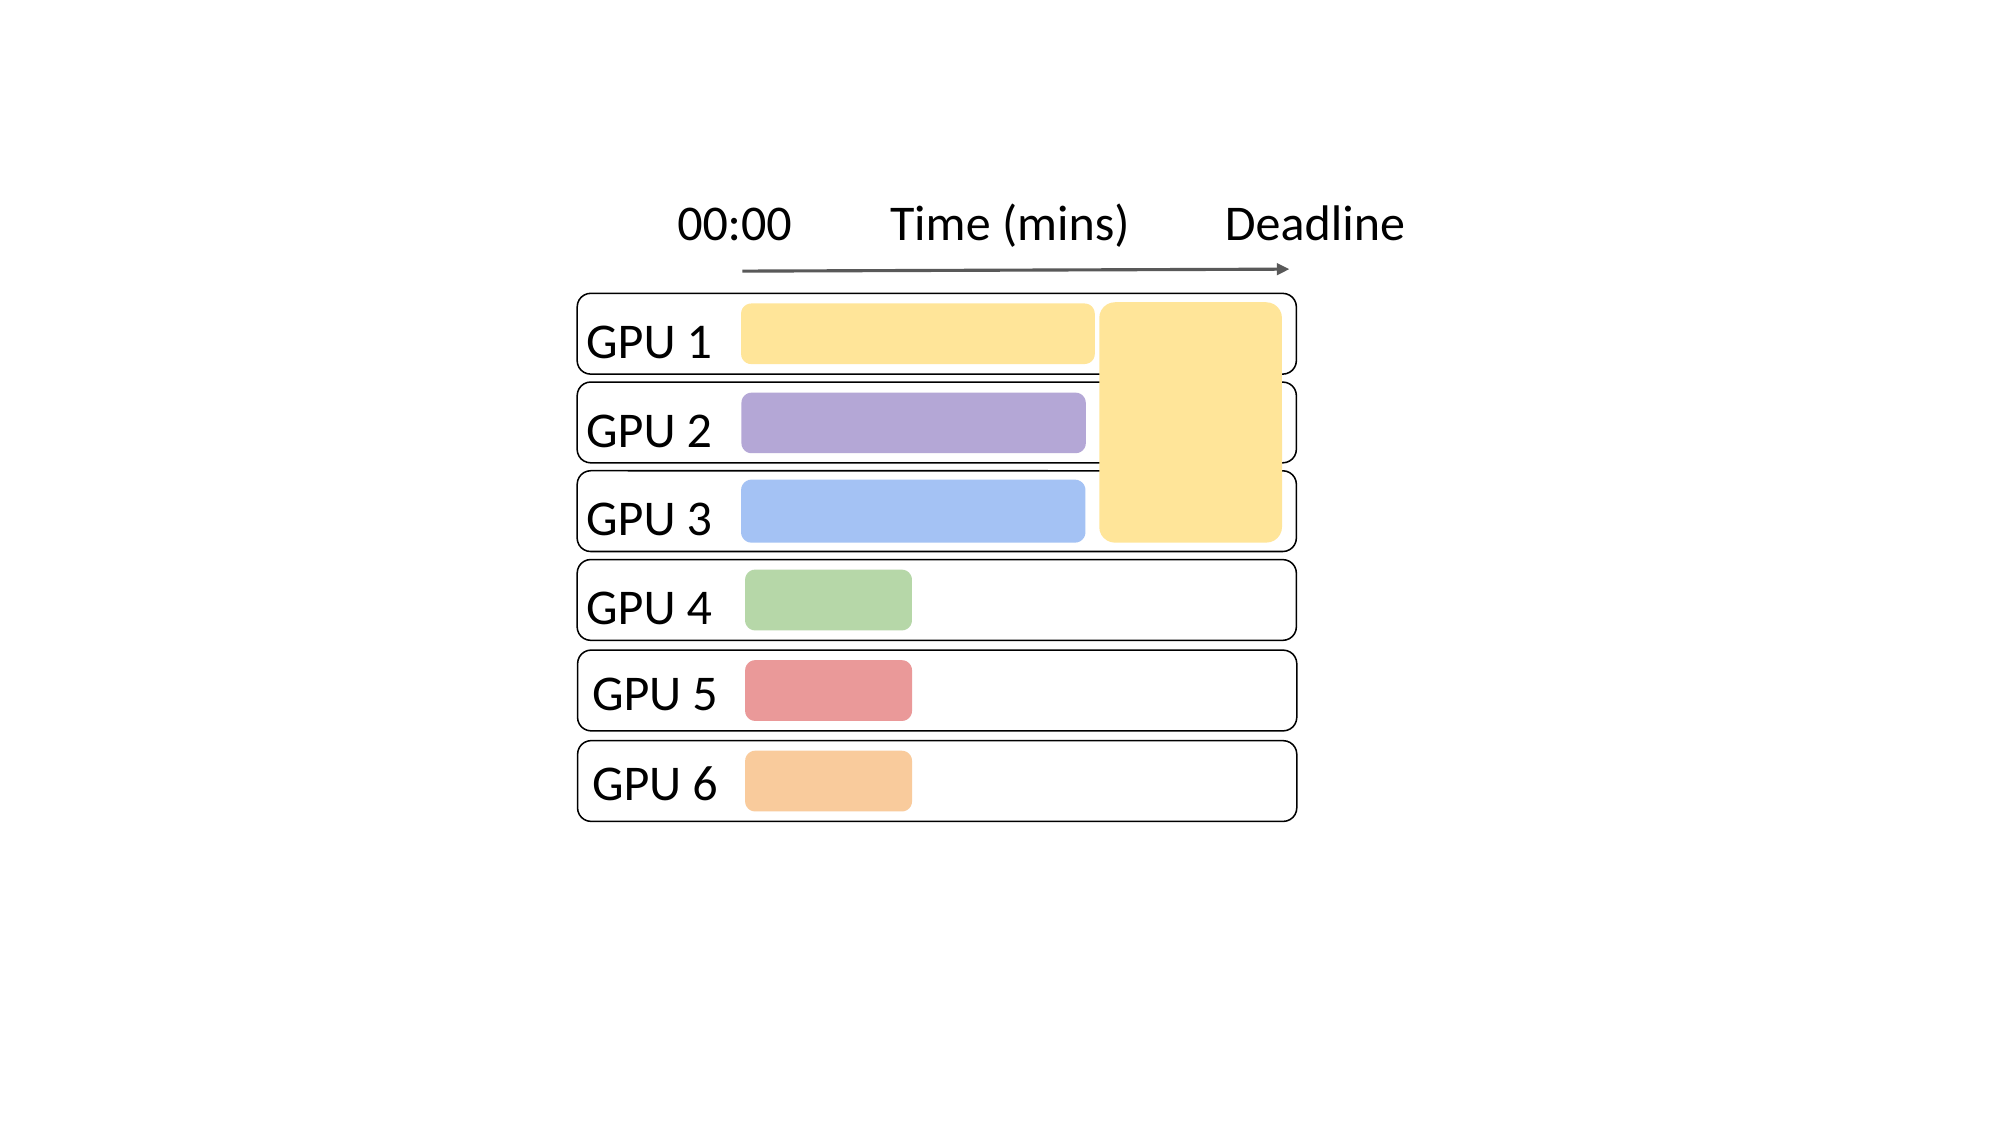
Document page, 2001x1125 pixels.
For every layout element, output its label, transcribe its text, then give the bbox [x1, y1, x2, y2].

text_box [1099, 302, 1283, 543]
text_box [746, 303, 1014, 365]
text_box 00:00 [643, 175, 826, 256]
text_box [746, 559, 1297, 641]
text_box GPU 5 [559, 645, 751, 726]
text_box [746, 364, 1014, 375]
text_box [746, 470, 1297, 552]
text_box GPU 1 [553, 293, 746, 375]
text_box GPU 2 [553, 382, 746, 463]
text_box GPU 3 [553, 470, 746, 552]
text_box Deadline [1183, 175, 1447, 246]
text_box GPU 4 [553, 559, 746, 641]
text_box [1017, 392, 1086, 454]
text_box [1282, 382, 1297, 463]
text_box [746, 293, 1014, 304]
text_box [746, 453, 1014, 463]
text_box [746, 392, 1014, 454]
text_box Time (mins) [836, 175, 1014, 256]
text_box [580, 650, 1297, 731]
text_box GPU 6 [559, 735, 751, 817]
text_box [746, 479, 1014, 543]
text_box Time (mins) [1017, 175, 1183, 256]
text_box [581, 740, 1297, 822]
text_box [1017, 303, 1095, 365]
text_box [1017, 382, 1099, 463]
text_box [1017, 479, 1086, 543]
text_box [746, 382, 1014, 393]
text_box [746, 569, 912, 631]
text_box [1017, 293, 1297, 375]
